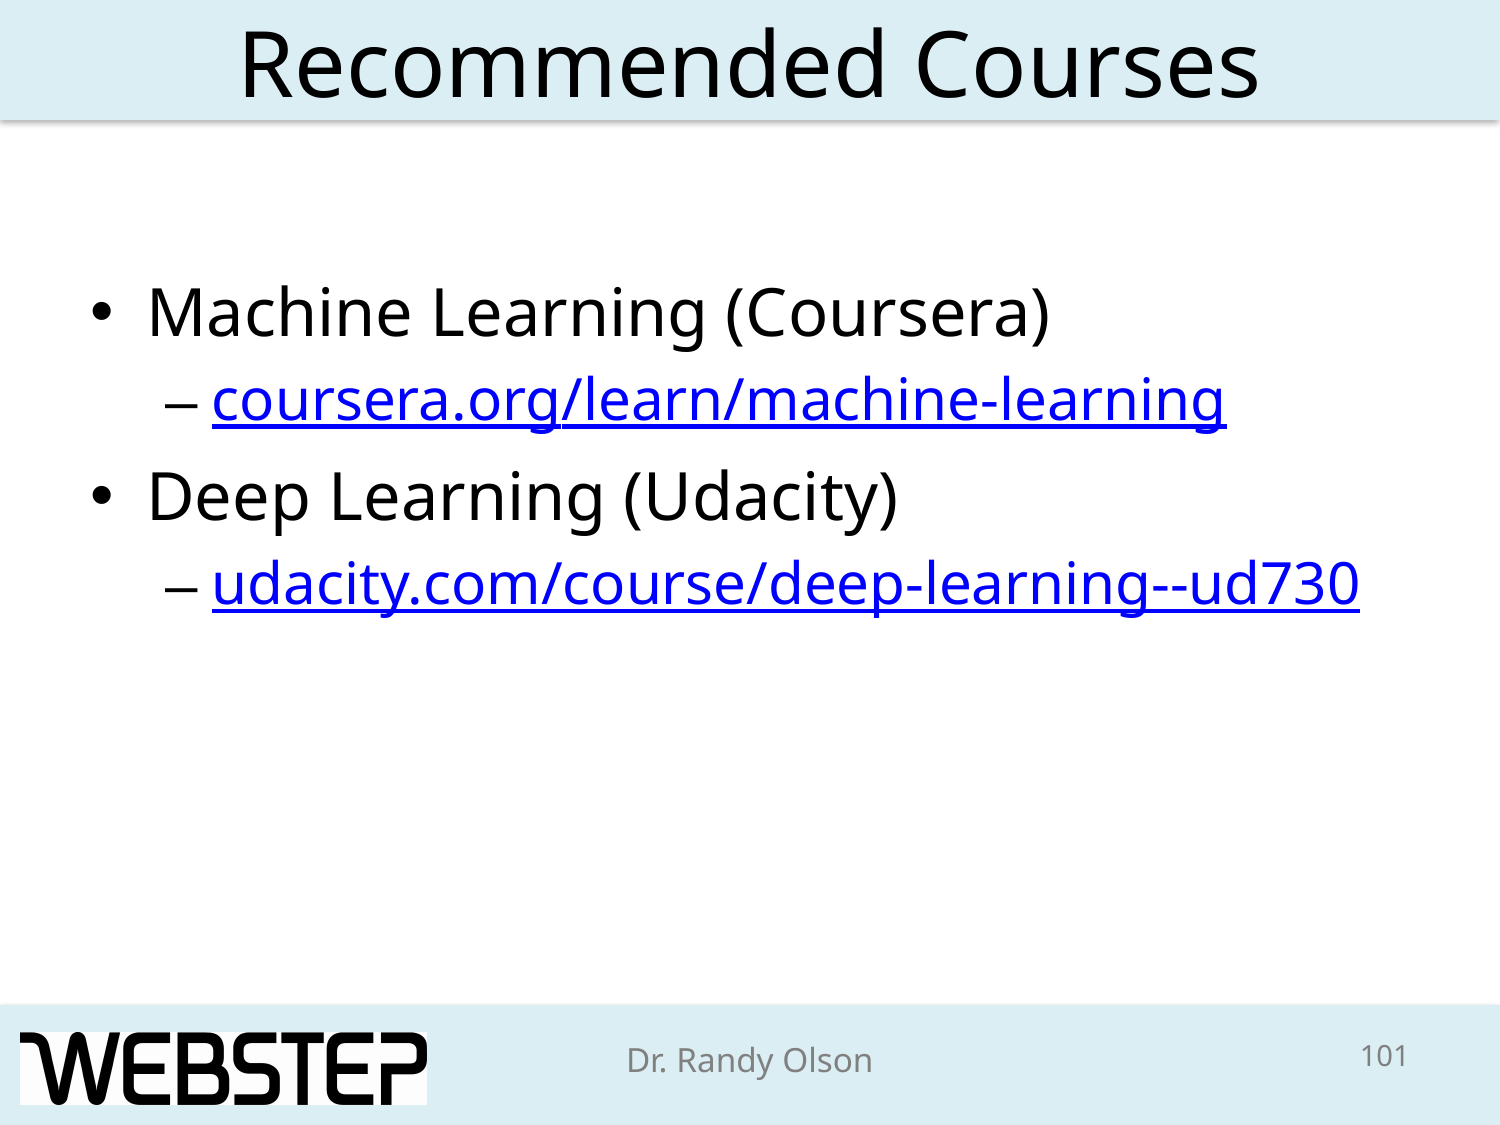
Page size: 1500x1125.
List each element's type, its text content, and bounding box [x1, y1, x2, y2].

picture [20, 1032, 427, 1105]
title Recommended Courses [75, 0, 1425, 155]
slide_number 101 [1310, 1026, 1425, 1088]
list Machine Learning (Coursera) coursera.org/learn/machine-learning Deep Learning (Udacity) udacity.com/course/deep-learning--ud730 [75, 262, 1425, 1005]
